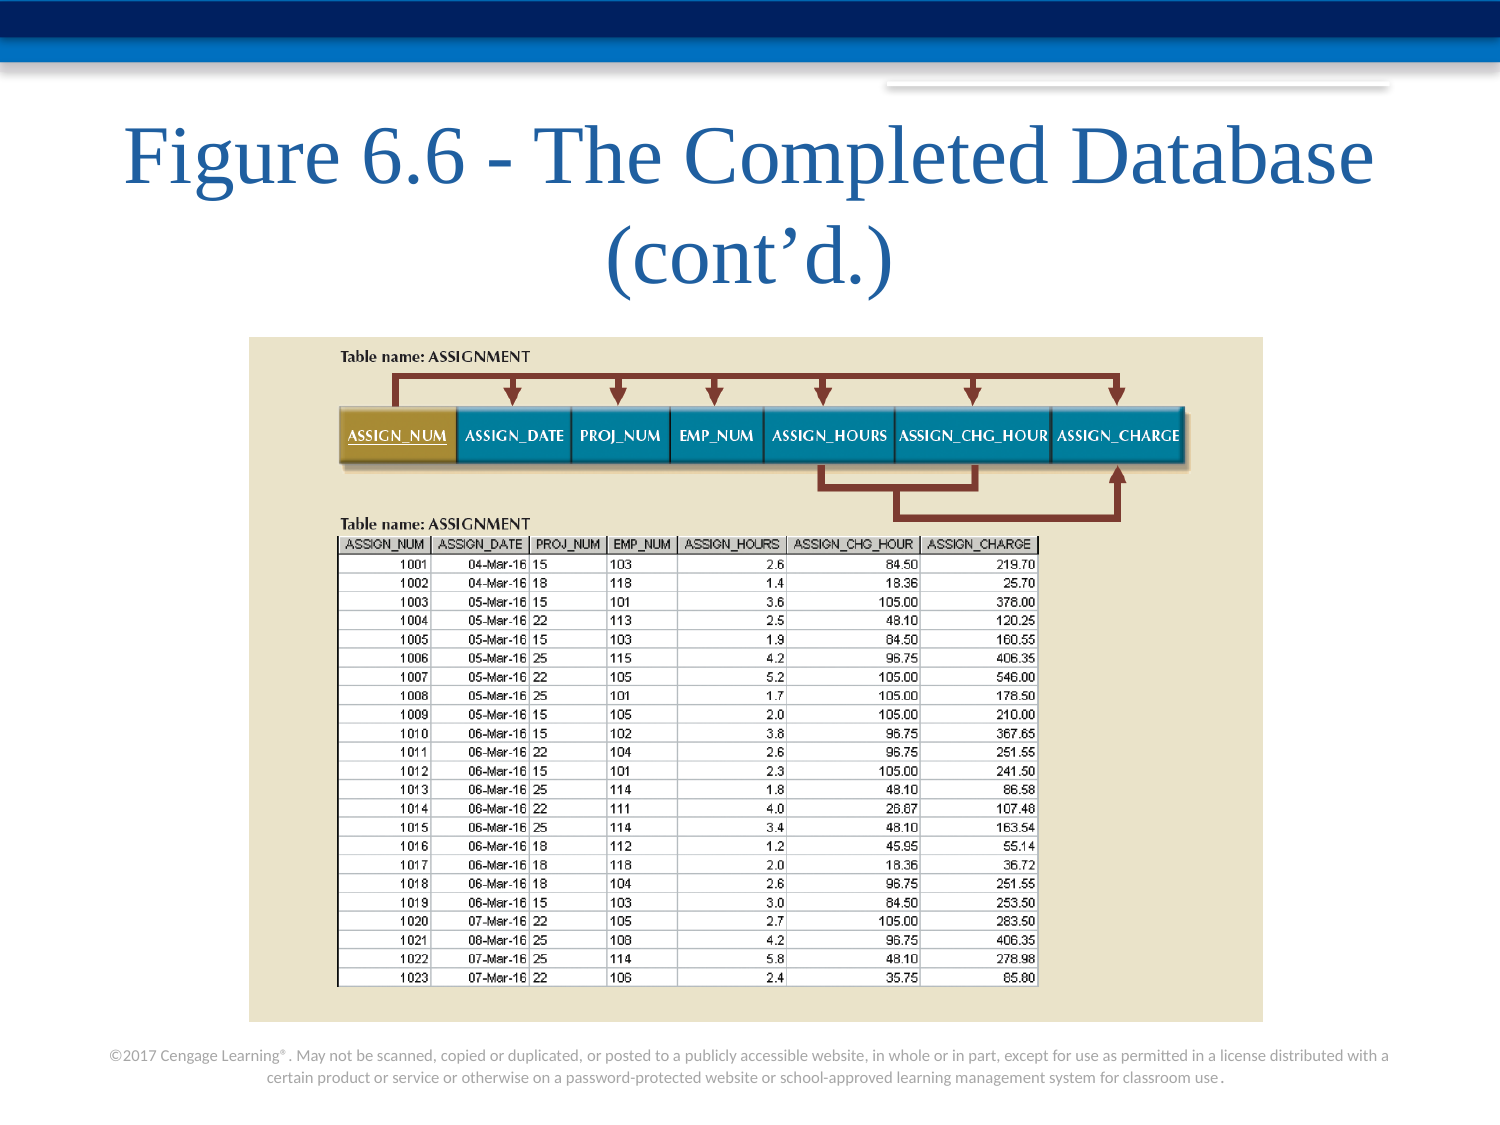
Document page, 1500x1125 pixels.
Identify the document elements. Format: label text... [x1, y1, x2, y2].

picture [249, 337, 1263, 1024]
title Figure 6.6 - The Completed Database (cont’d.) [75, 112, 1425, 288]
